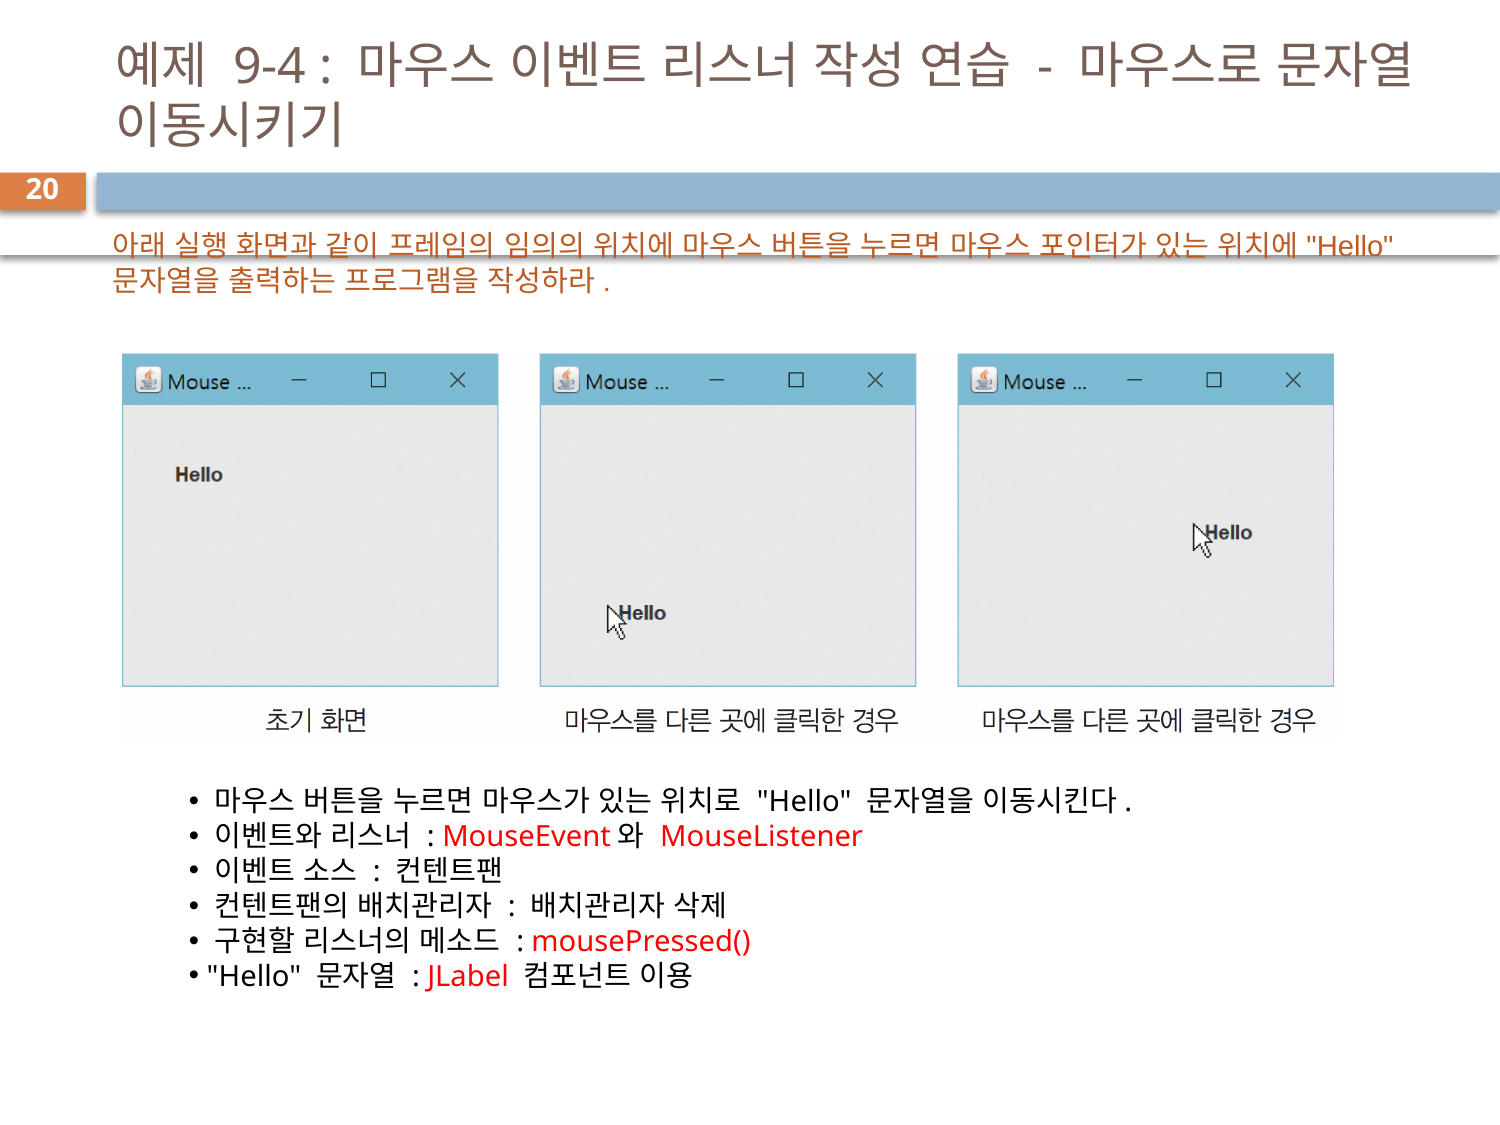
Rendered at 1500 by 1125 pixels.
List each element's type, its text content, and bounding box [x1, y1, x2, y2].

picture [119, 351, 1340, 740]
slide_number 20 [0, 170, 87, 211]
title 예제 9-4 : 마우스 이벤트 리스너 작성 연습 - 마우스로 문자열 이동시키기 [100, 37, 1438, 149]
text_box 마우스 버튼을 누르면 마우스가 있는 위치로 "Hello" 문자열을 이동시킨다. 이벤트와 리스너 : MouseEvent와 MouseListener 이벤트 소스 : 컨텐트팬 컨텐트팬의 배치관리자 : 배치관리자 삭제 구현할 리스너의 메소드 : mousePressed() "Hello" 문자열 : JLabel 컴포넌트 이용 [174, 775, 1285, 1000]
text_box 아래 실행 화면과 같이 프레임의 임의의 위치에 마우스 버튼을 누르면 마우스 포인터가 있는 위치에"Hello" 문자열을 출력하는 프로그램을 작성하라. [97, 219, 1438, 305]
